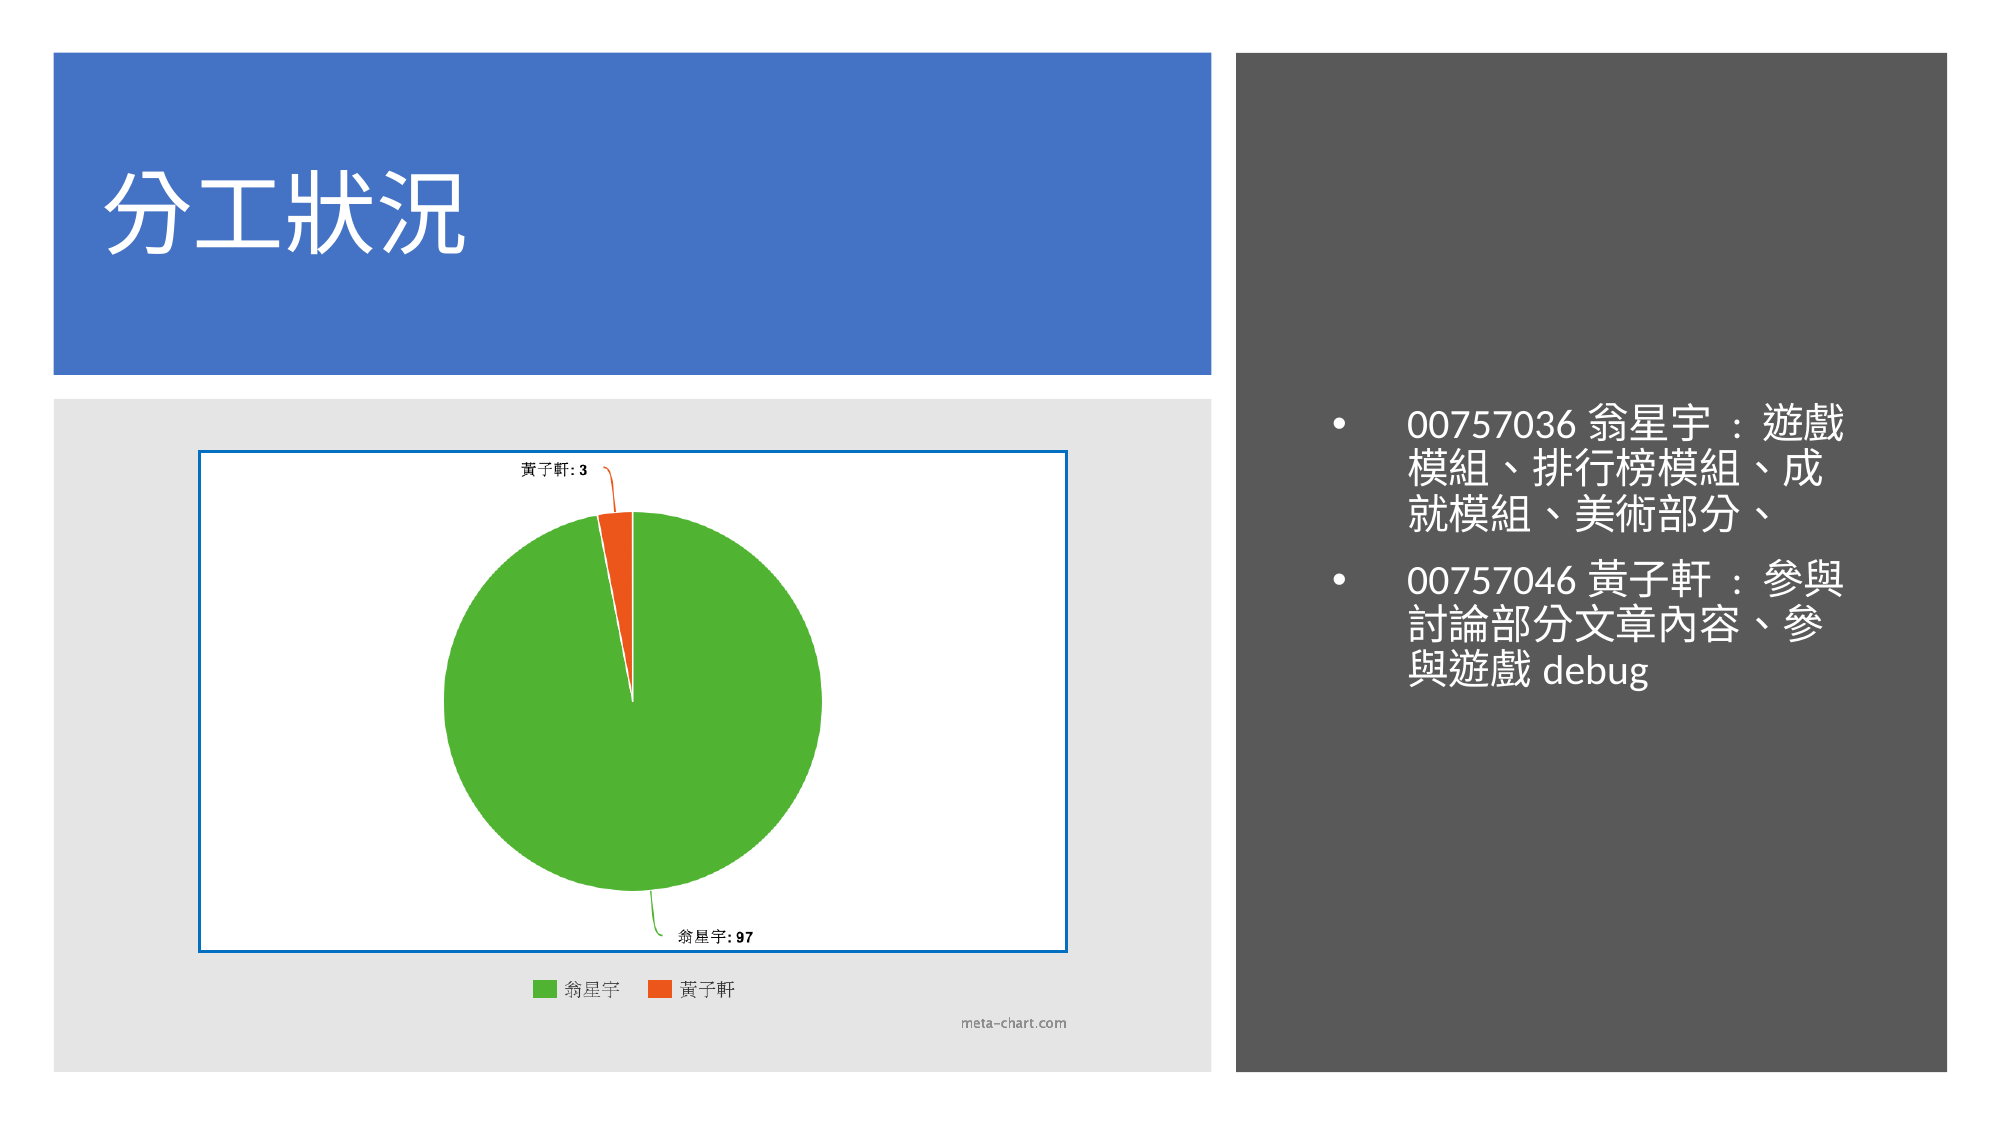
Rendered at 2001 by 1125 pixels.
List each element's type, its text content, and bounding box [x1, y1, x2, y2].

text_box [53, 398, 1212, 1073]
list 00757036翁星宇 : 遊戲模組、排行榜模組、成就模組、美術部分、 00757046黃子軒 : 參與討論部分文章內容、參與遊戲debug [1317, 150, 1879, 947]
picture [184, 436, 1081, 1035]
text_box [53, 52, 1212, 376]
title 分工狀況 [85, 84, 1168, 352]
text_box [1235, 52, 1948, 1073]
